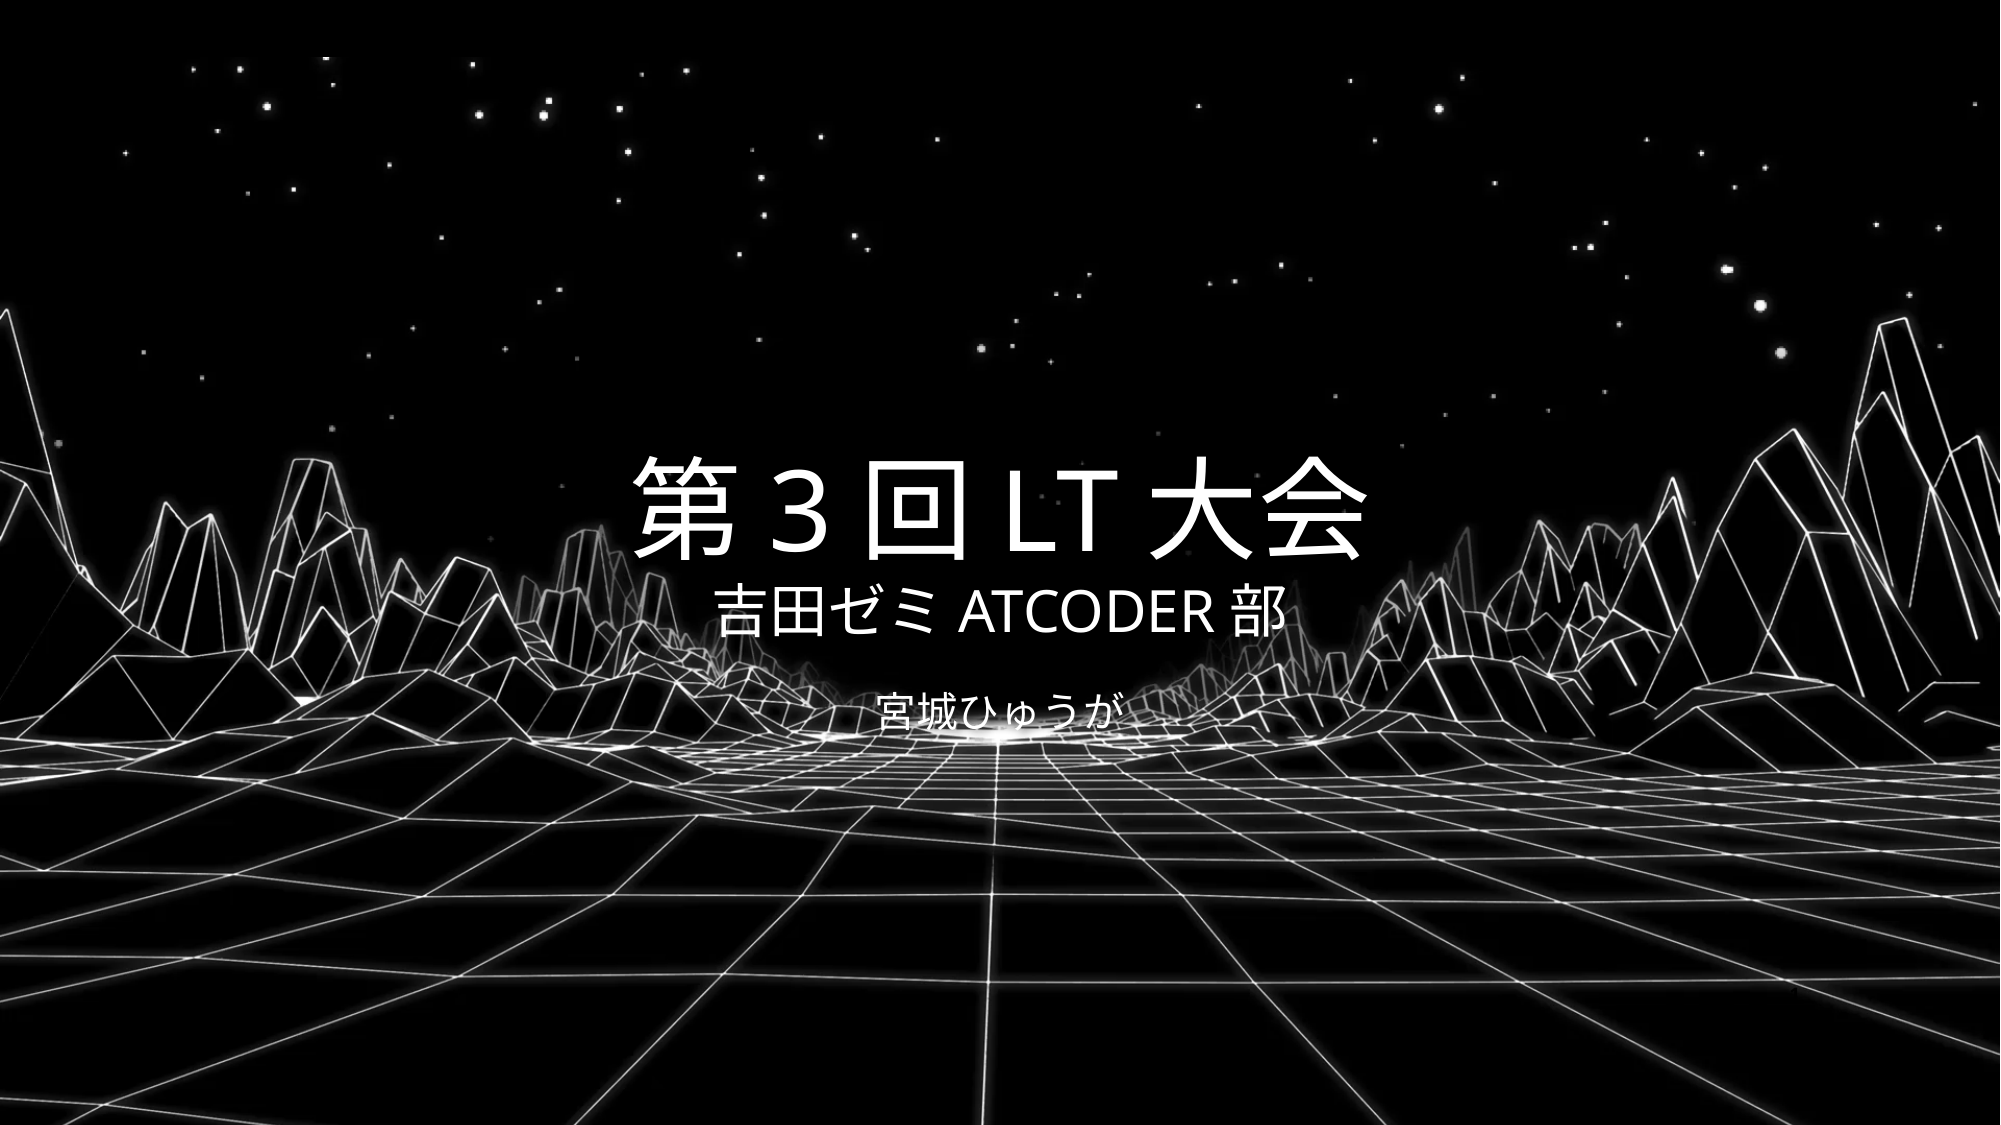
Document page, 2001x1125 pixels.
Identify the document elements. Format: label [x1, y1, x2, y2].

text_box [0, 56, 2000, 1125]
